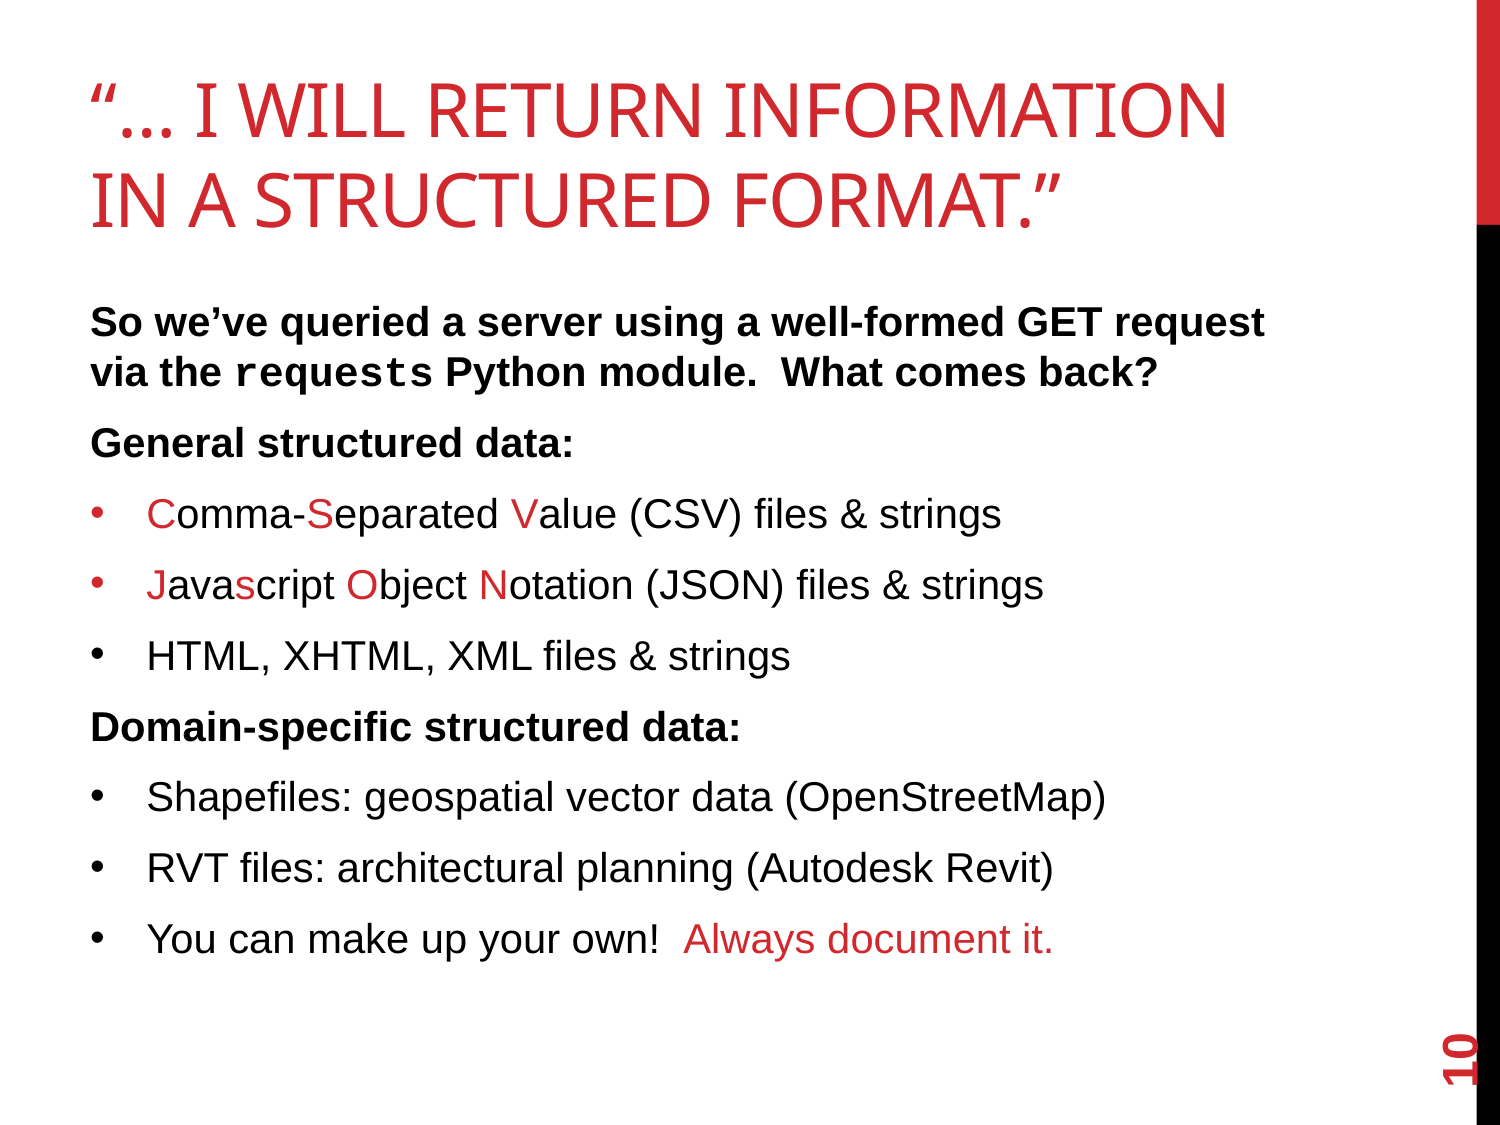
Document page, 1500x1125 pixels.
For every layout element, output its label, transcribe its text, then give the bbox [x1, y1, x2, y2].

list So we’ve queried a server using a well-formed GET request via the requests Python module. What comes back? General structured data: Comma-Separated Value (CSV) files & strings Javascript Object Notation (JSON) files & strings HTML, XHTML, XML files & strings Domain-specific structured data: Shapefiles: geospatial vector data (OpenStreetMap) RVT files: architectural planning (Autodesk Revit) You can make up your own! Always document it. [75, 287, 1325, 1005]
slide_number 10 [1427, 887, 1488, 1104]
title “… I will return information in a structured format.” [75, 25, 1325, 250]
